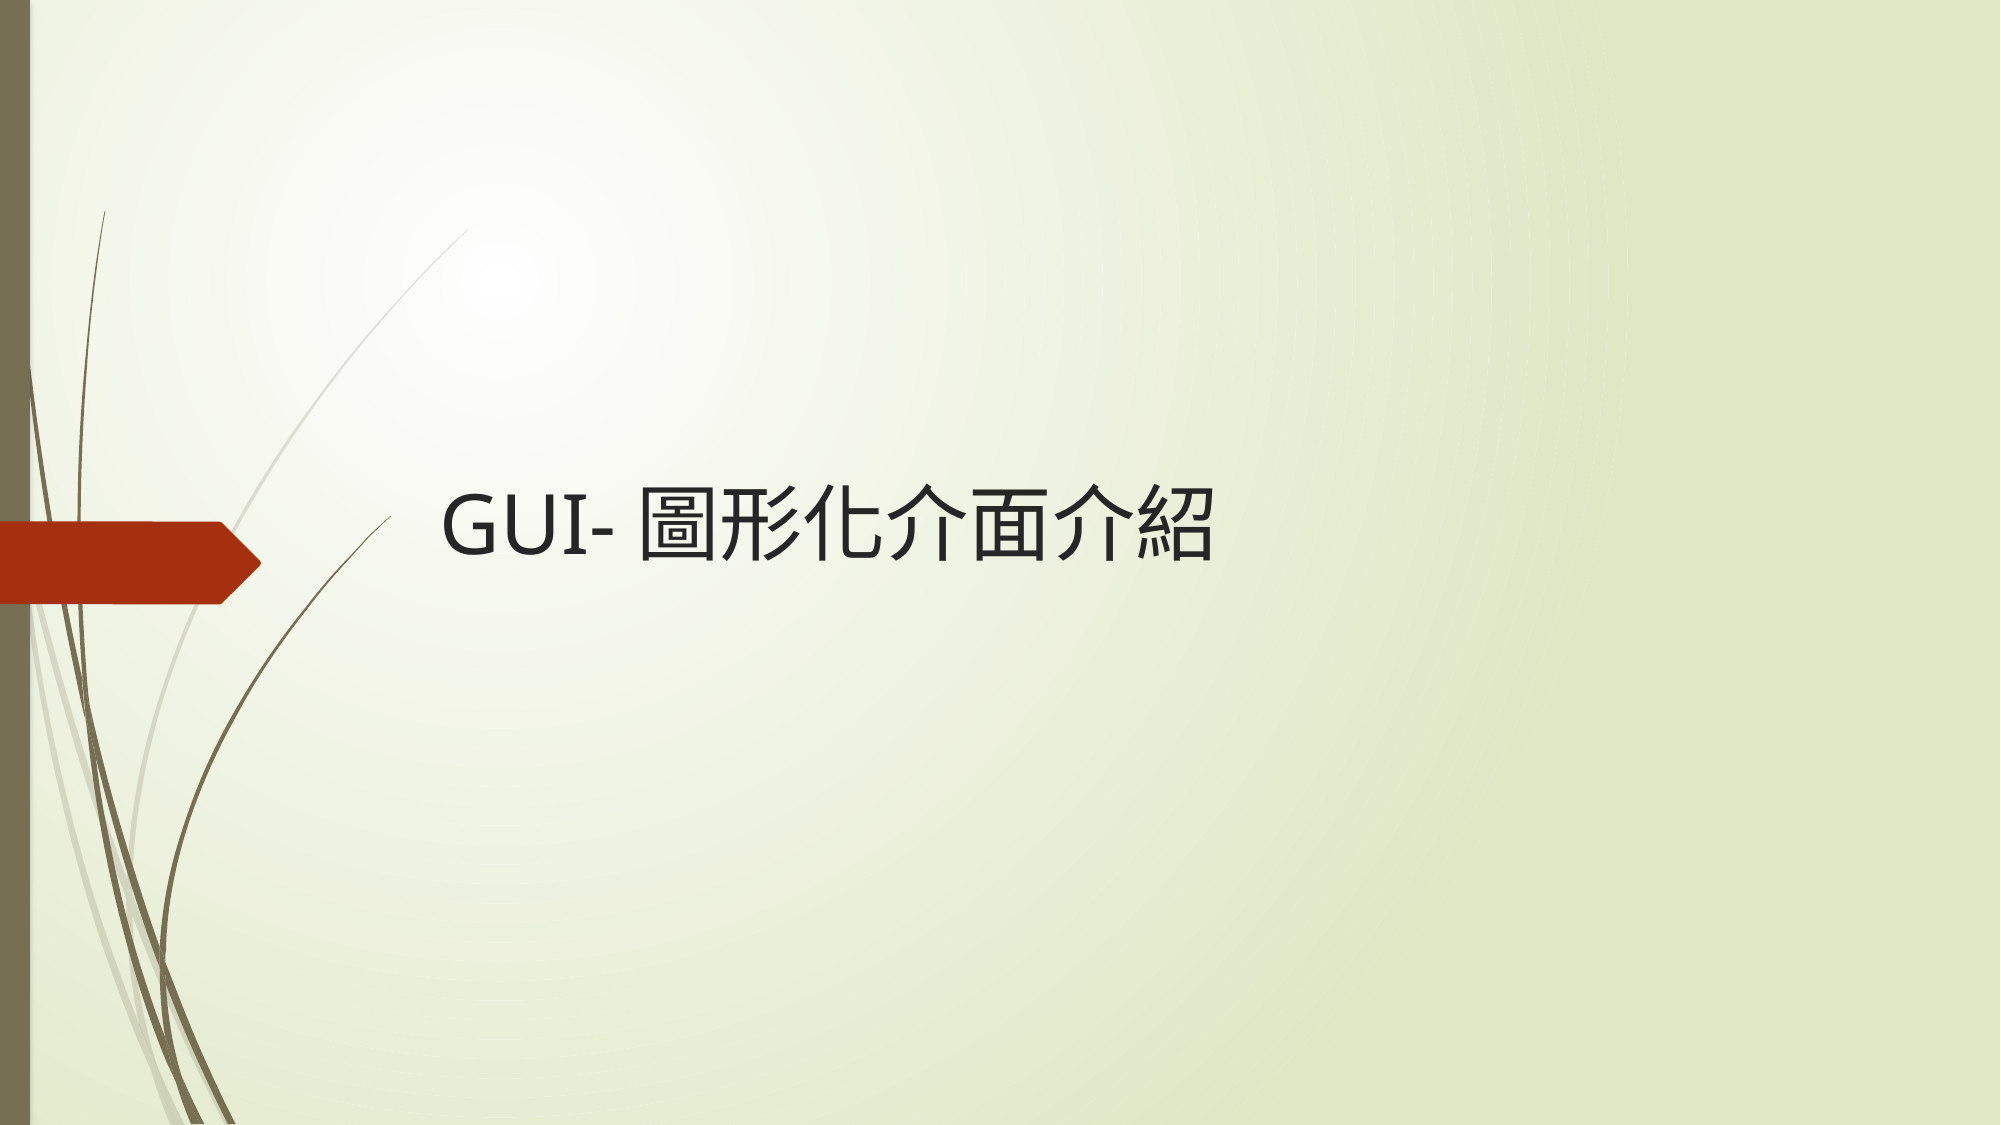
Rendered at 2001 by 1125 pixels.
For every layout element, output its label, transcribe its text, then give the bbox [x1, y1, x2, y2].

title GUI-圖形化介面介紹 [424, 337, 1888, 579]
